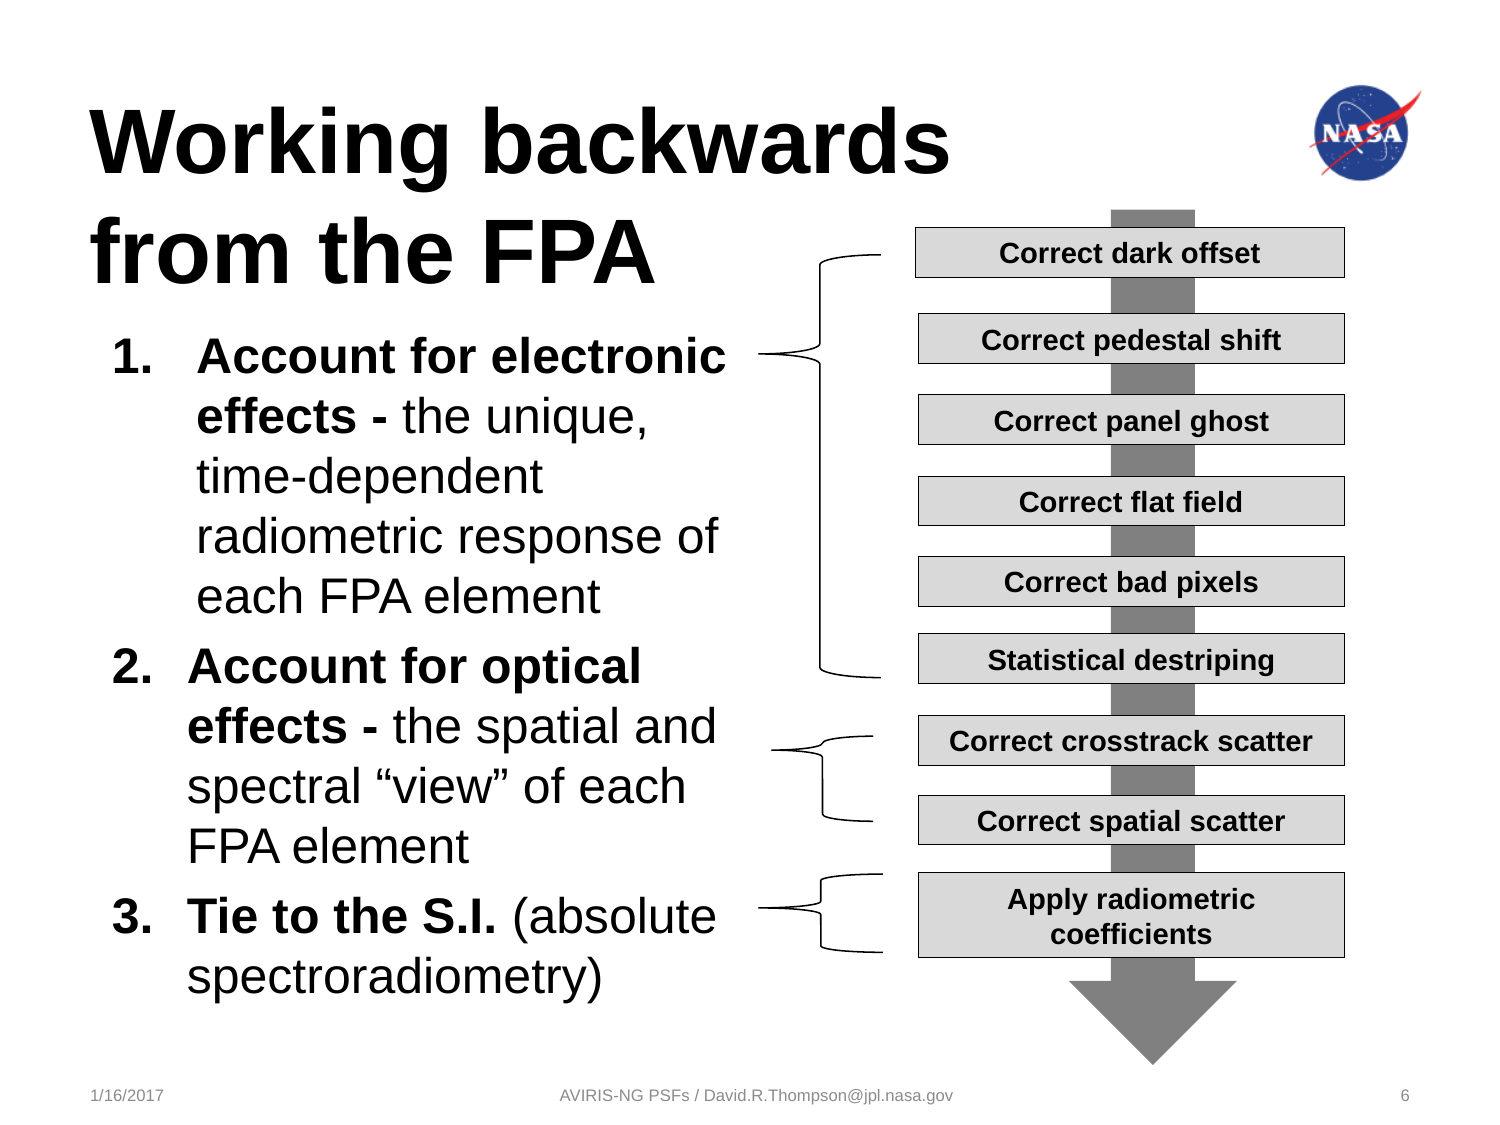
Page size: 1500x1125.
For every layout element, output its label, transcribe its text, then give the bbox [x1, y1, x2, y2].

text_box [770, 735, 874, 823]
slide_number 6 [1217, 1065, 1425, 1125]
list Account for electronic effects - the unique, time-dependent radiometric response of each FPA element Account for optical effects - the spatial and spectral “view” of each FPA element Tie to the S.I. (absolute spectroradiometry) [97, 316, 768, 930]
footer AVIRIS-NG PSFs / David.R.Thompson@jpl.nasa.gov [309, 1065, 1205, 1125]
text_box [915, 209, 1345, 1066]
text_box [758, 873, 883, 954]
title Working backwards from the FPA [74, 74, 1131, 146]
text_box [758, 253, 881, 679]
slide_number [75, 1065, 297, 1125]
